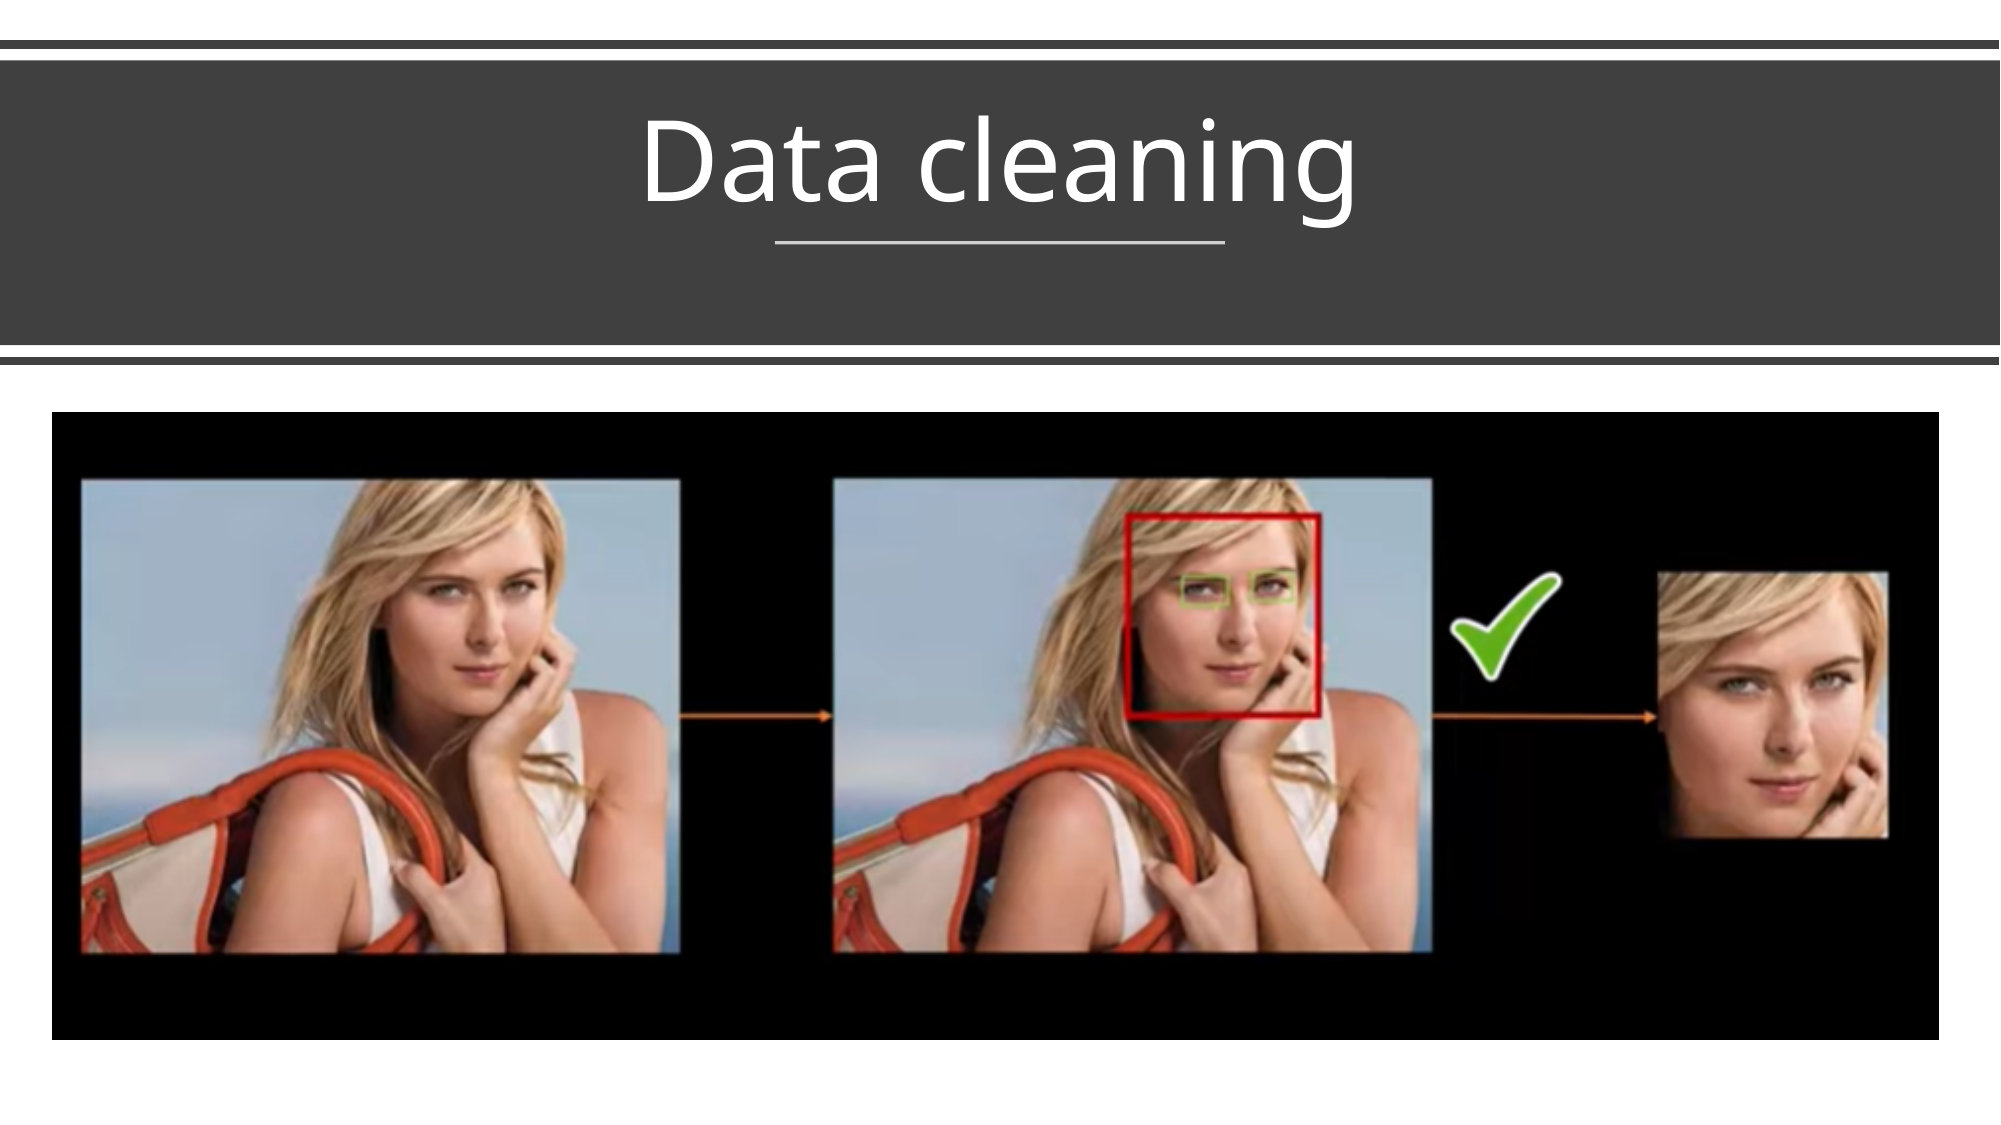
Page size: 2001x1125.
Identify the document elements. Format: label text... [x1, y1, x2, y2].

title Data cleaning [86, 80, 1914, 233]
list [52, 412, 1939, 1040]
text_box [0, 59, 2000, 346]
